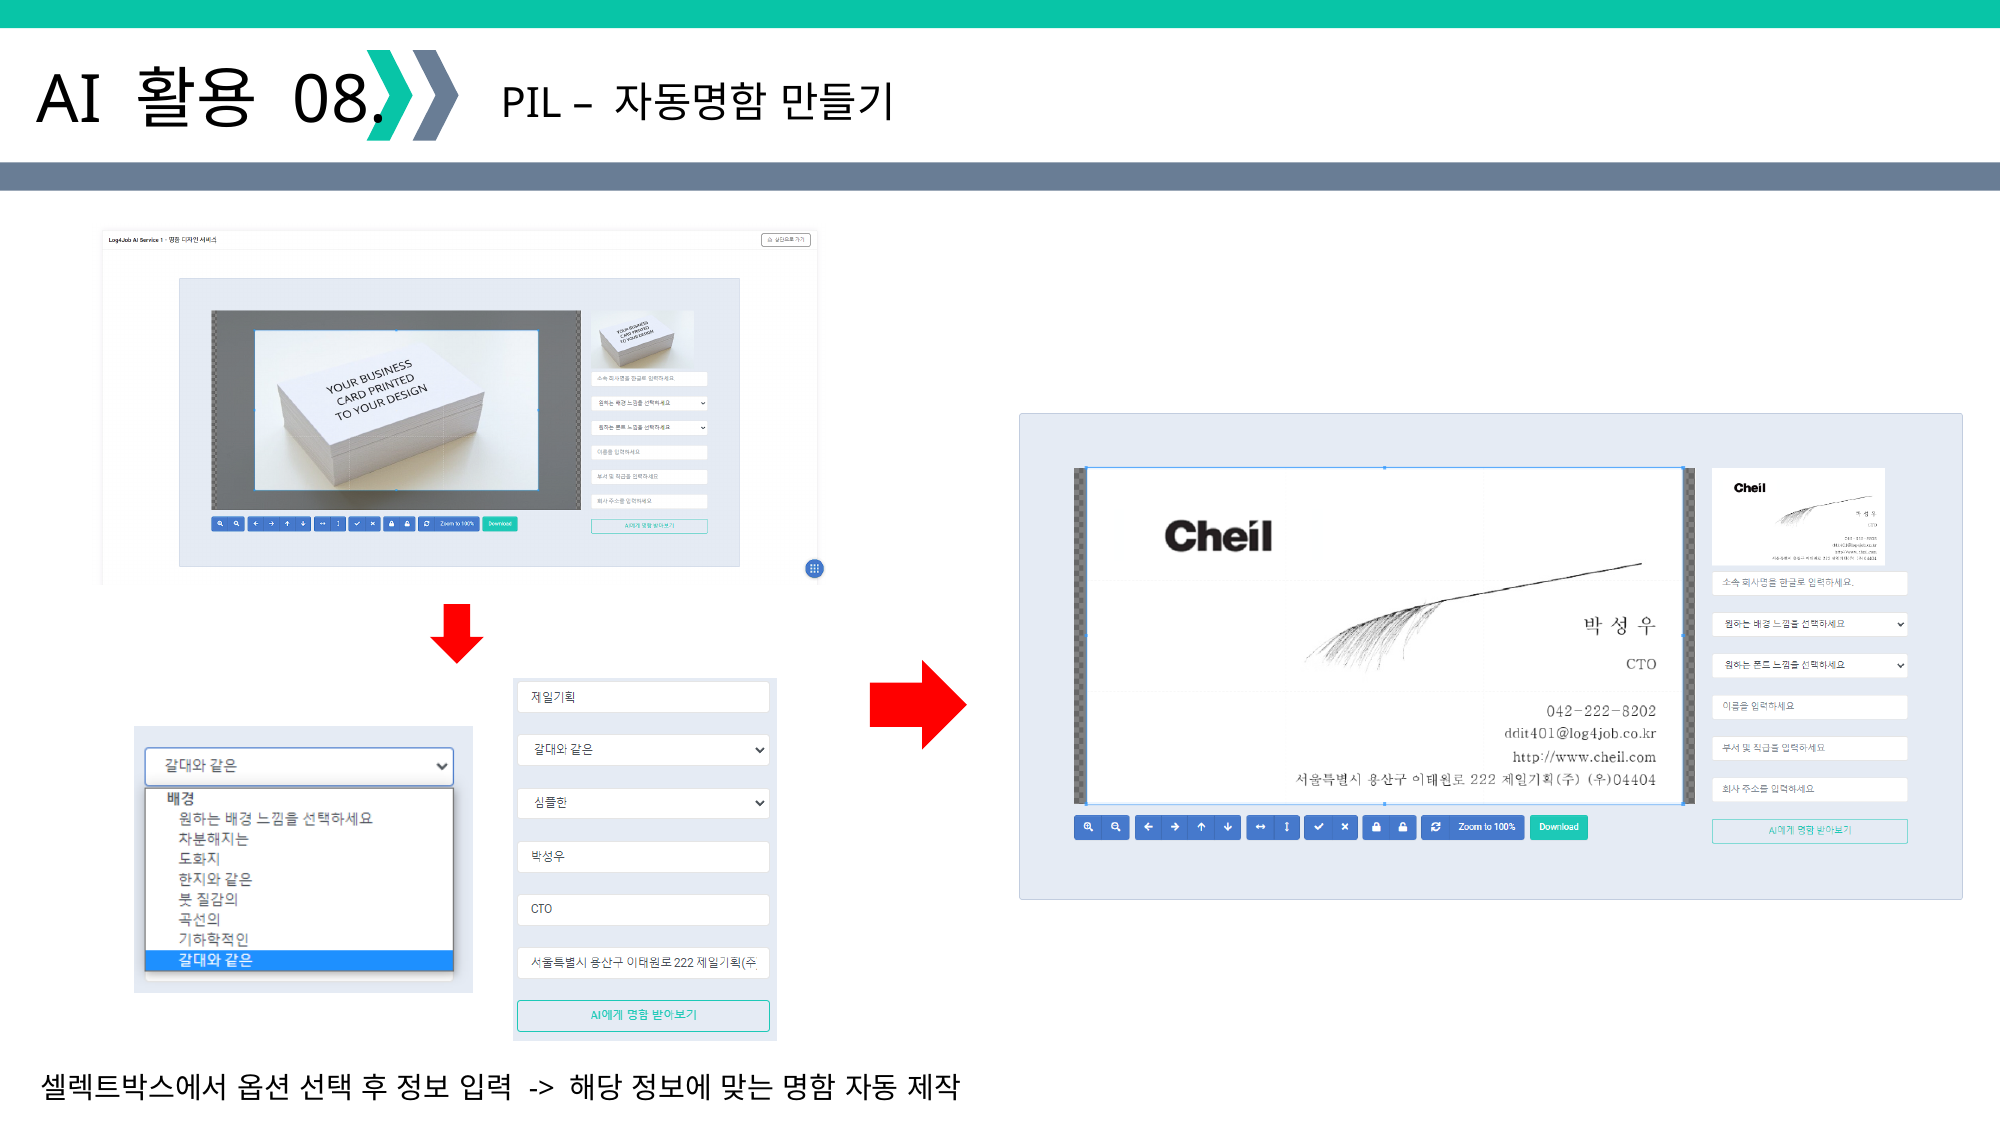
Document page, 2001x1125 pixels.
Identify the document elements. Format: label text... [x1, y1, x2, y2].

text_box [403, 74, 414, 117]
text_box [0, 0, 2000, 29]
text_box PIL – 자동명함 만들기 [485, 68, 911, 134]
picture [513, 678, 777, 1041]
text_box [429, 604, 484, 664]
picture [134, 726, 473, 993]
text_box AI 활용 08. [21, 48, 403, 143]
text_box 셀렉트박스에서 옵션 선택 후 정보 입력 -> 해당 정보에 맞는 명함 자동 제작 [25, 1061, 977, 1112]
picture [983, 394, 2000, 916]
text_box [869, 659, 967, 750]
picture [92, 223, 826, 585]
text_box [0, 161, 2000, 192]
text_box [410, 48, 460, 142]
